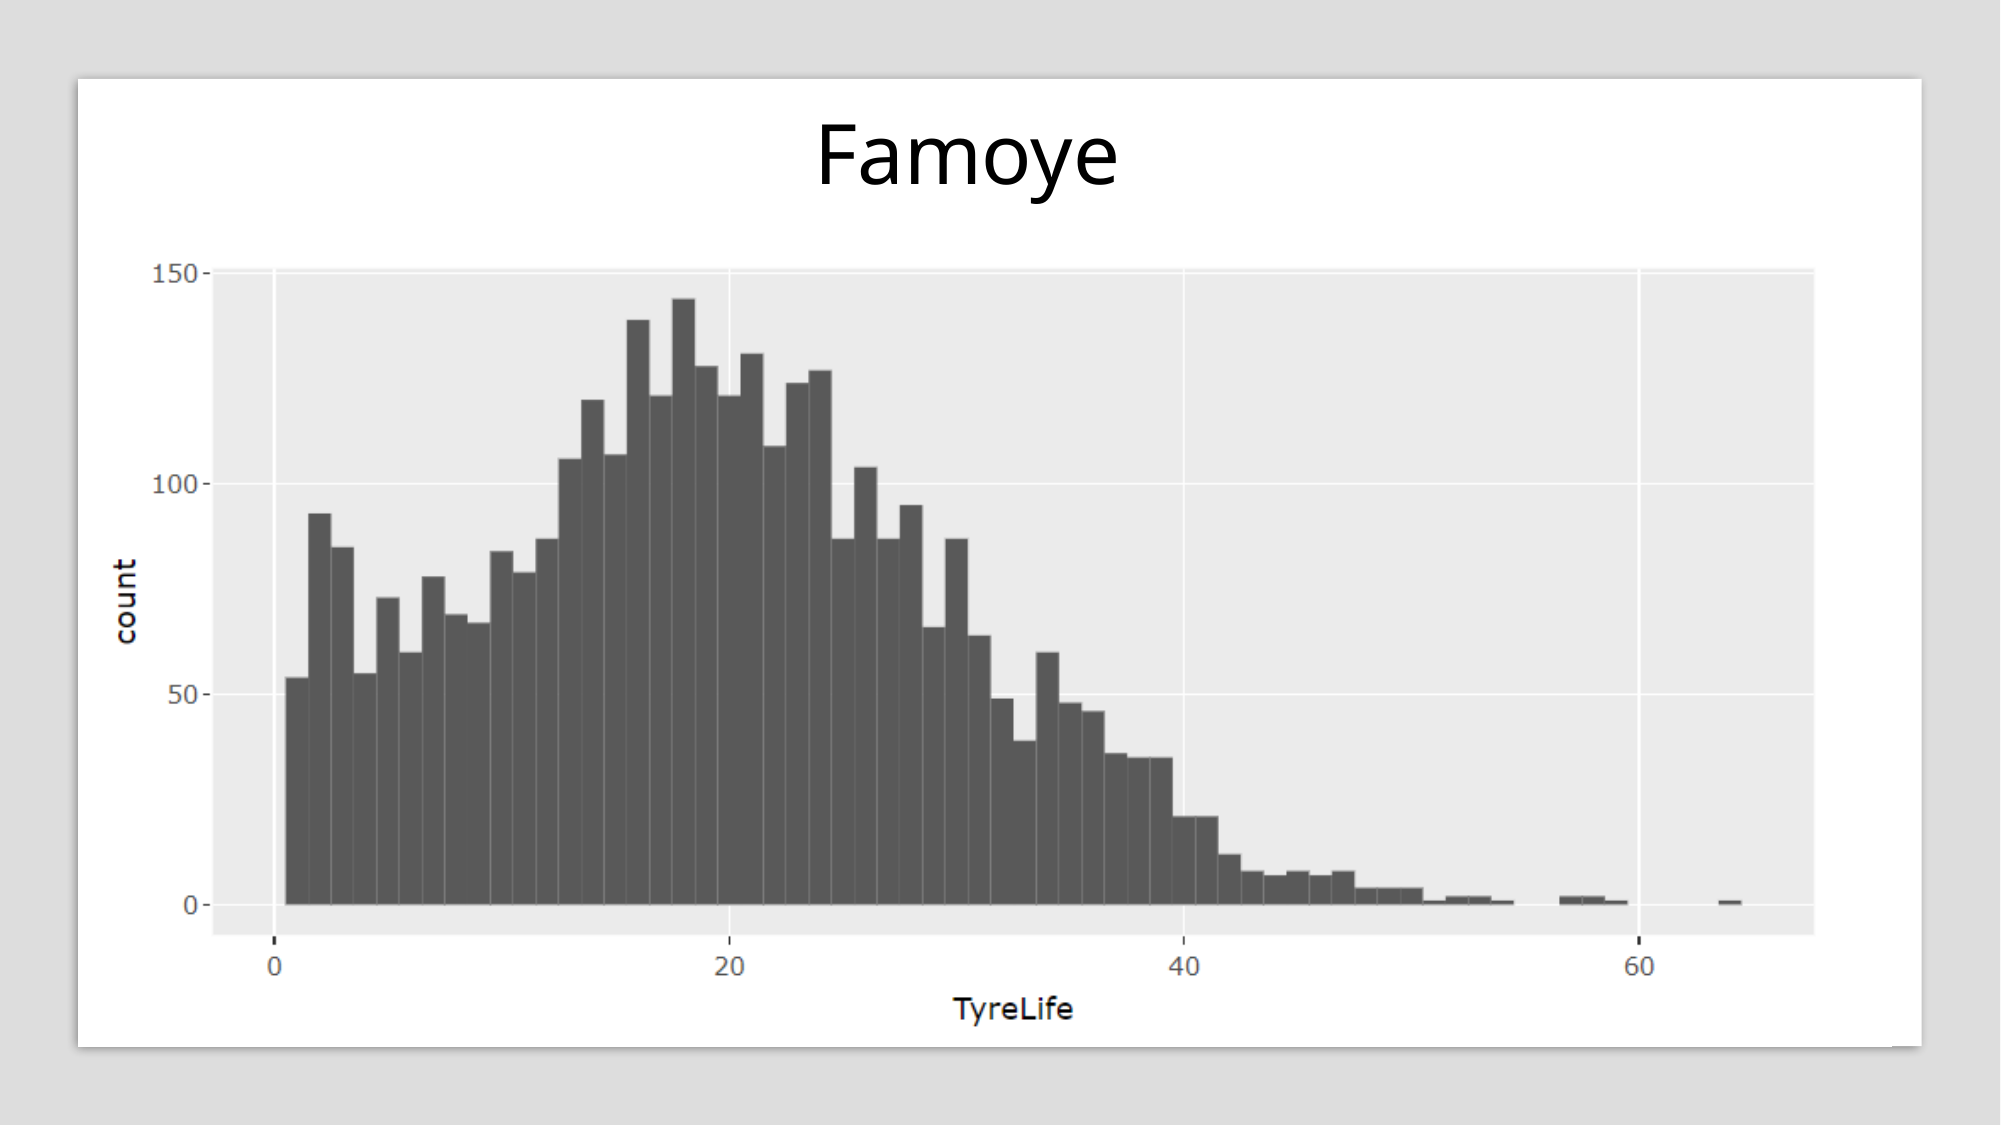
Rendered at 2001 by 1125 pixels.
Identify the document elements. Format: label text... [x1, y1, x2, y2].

text_box Famoye [145, 93, 1789, 187]
text_box [77, 77, 1923, 1048]
picture [77, 232, 1892, 1047]
text_box [0, 0, 2000, 1125]
